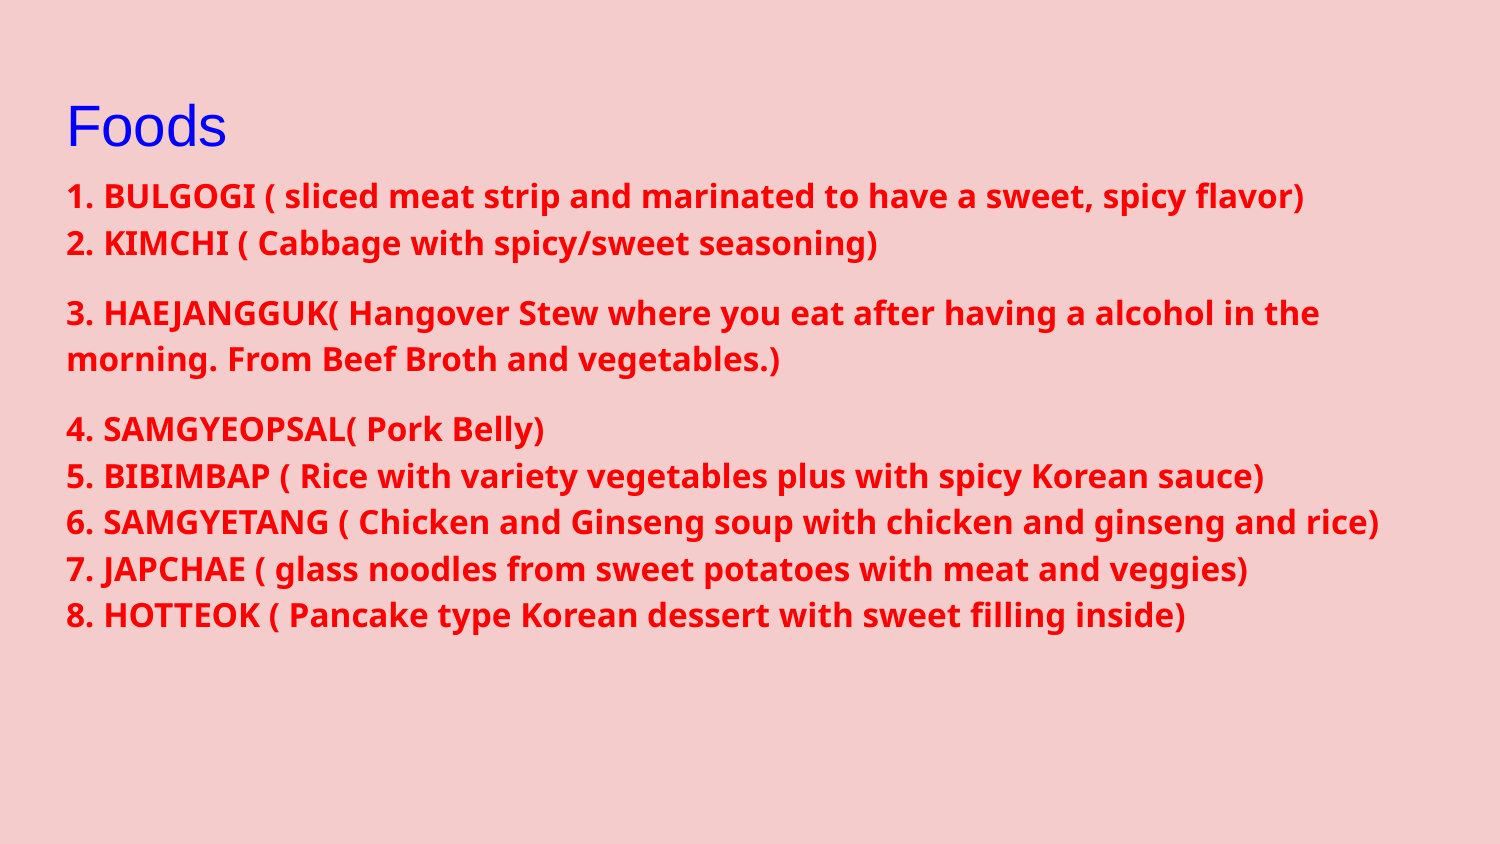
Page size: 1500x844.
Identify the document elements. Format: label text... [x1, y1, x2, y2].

title Foods [51, 72, 1449, 153]
list 1. BULGOGI ( sliced meat strip and marinated to have a sweet, spicy flavor) 2. KIMCHI ( Cabbage with spicy/sweet seasoning) 3. HAEJANGGUK( Hangover Stew where you eat after having a alcohol in the morning. From Beef Broth and vegetables.) 4. SAMGYEOPSAL( Pork Belly) 5. BIBIMBAP ( Rice with variety vegetables plus with spicy Korean sauce) 6. SAMGYETANG ( Chicken and Ginseng soup with chicken and ginseng and rice) 7. JAPCHAE ( glass noodles from sweet potatoes with meat and veggies) 8. HOTTEOK ( Pancake type Korean dessert with sweet filling inside) [51, 153, 1449, 715]
